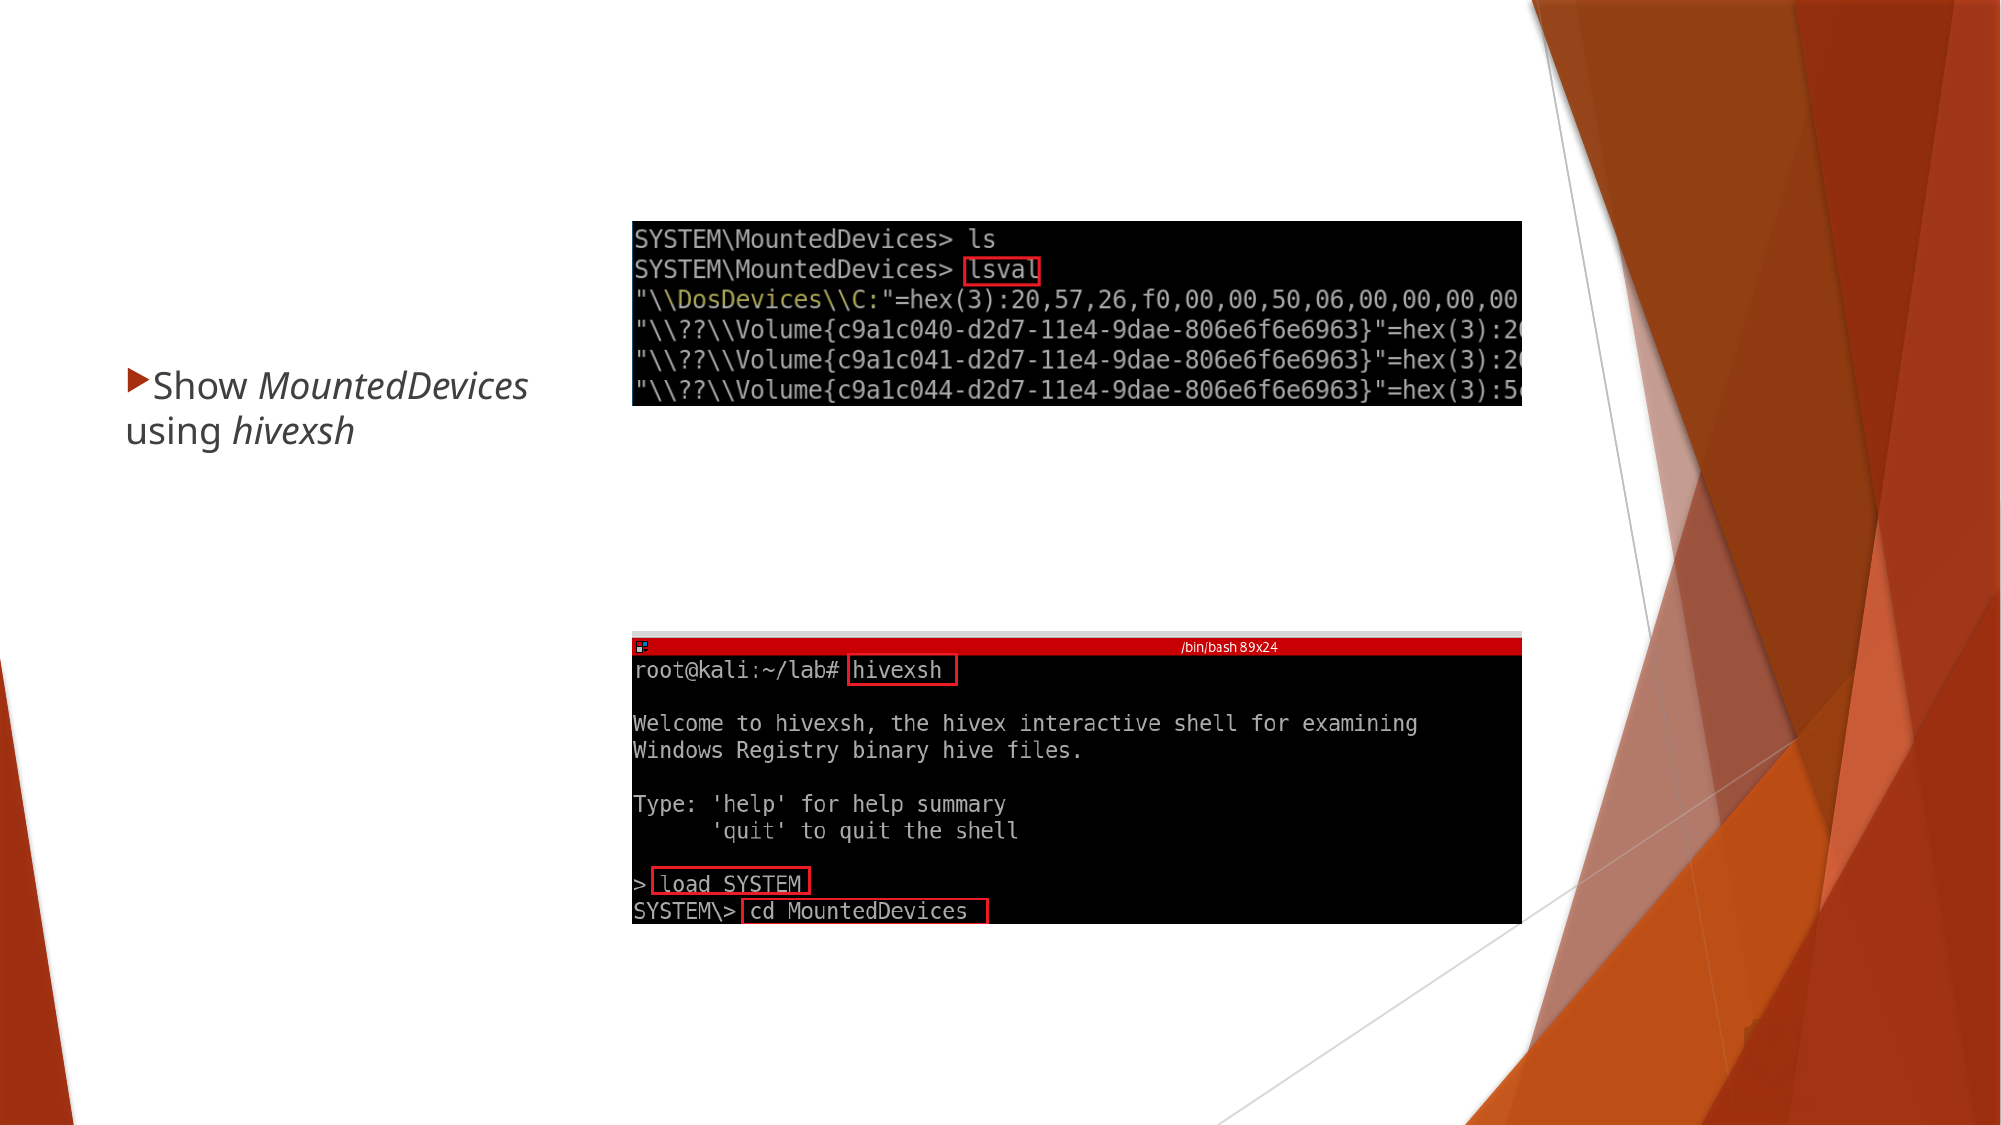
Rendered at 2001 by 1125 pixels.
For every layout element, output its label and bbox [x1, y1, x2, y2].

picture [631, 220, 1523, 407]
picture [631, 631, 1523, 924]
text_box [0, 0, 2000, 1125]
